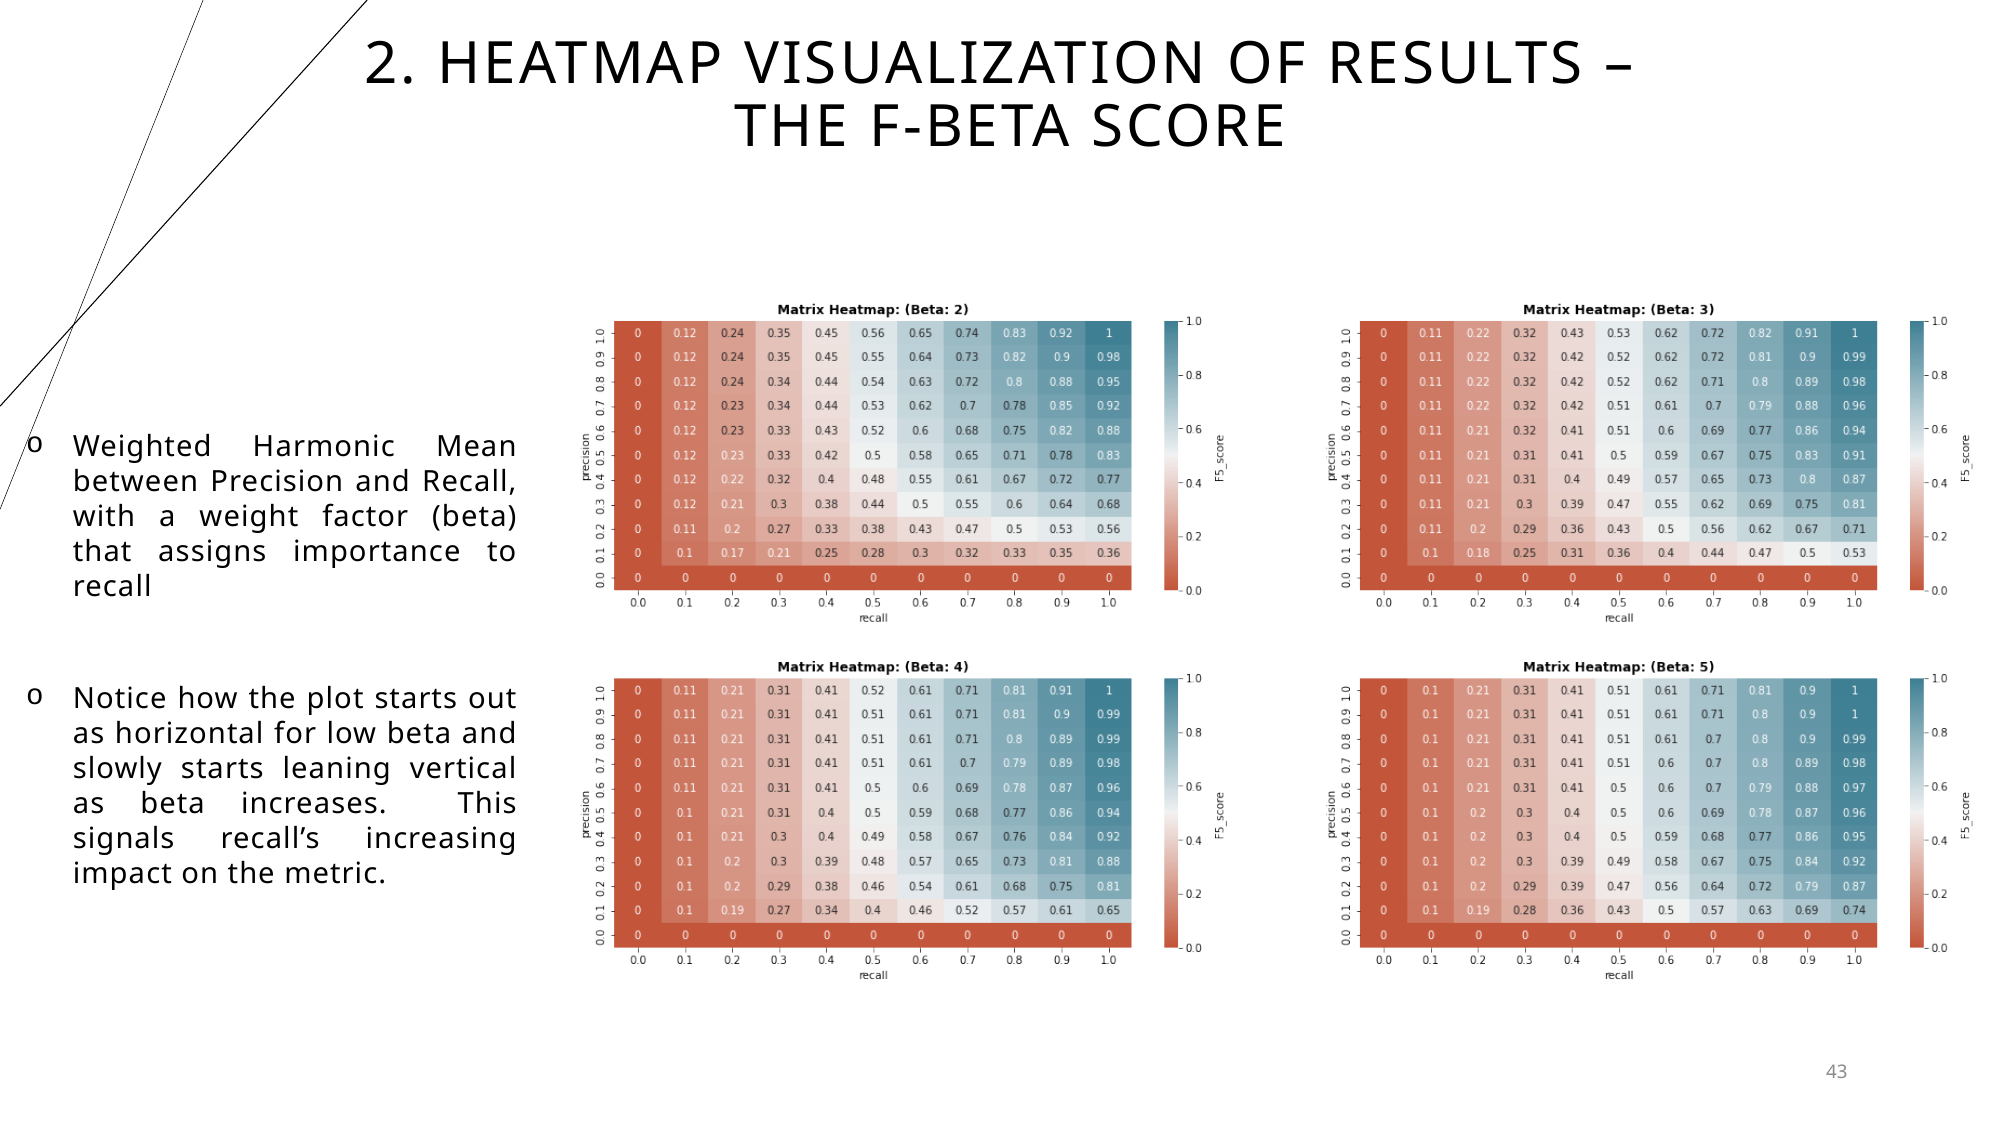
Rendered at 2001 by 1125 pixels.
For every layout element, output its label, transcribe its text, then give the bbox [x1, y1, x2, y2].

list Weighted Harmonic Mean between Precision and Recall, with a weight factor (beta) that assigns importance to recall Notice how the plot starts out as horizontal for low beta and slowly starts leaning vertical as beta increases. This signals recall’s increasing impact on the metric. [11, 307, 534, 945]
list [572, 296, 1978, 989]
title 2. heatmap visualization of results – The f-beta score [319, 0, 1702, 205]
slide_number 43 [1412, 1042, 1863, 1103]
